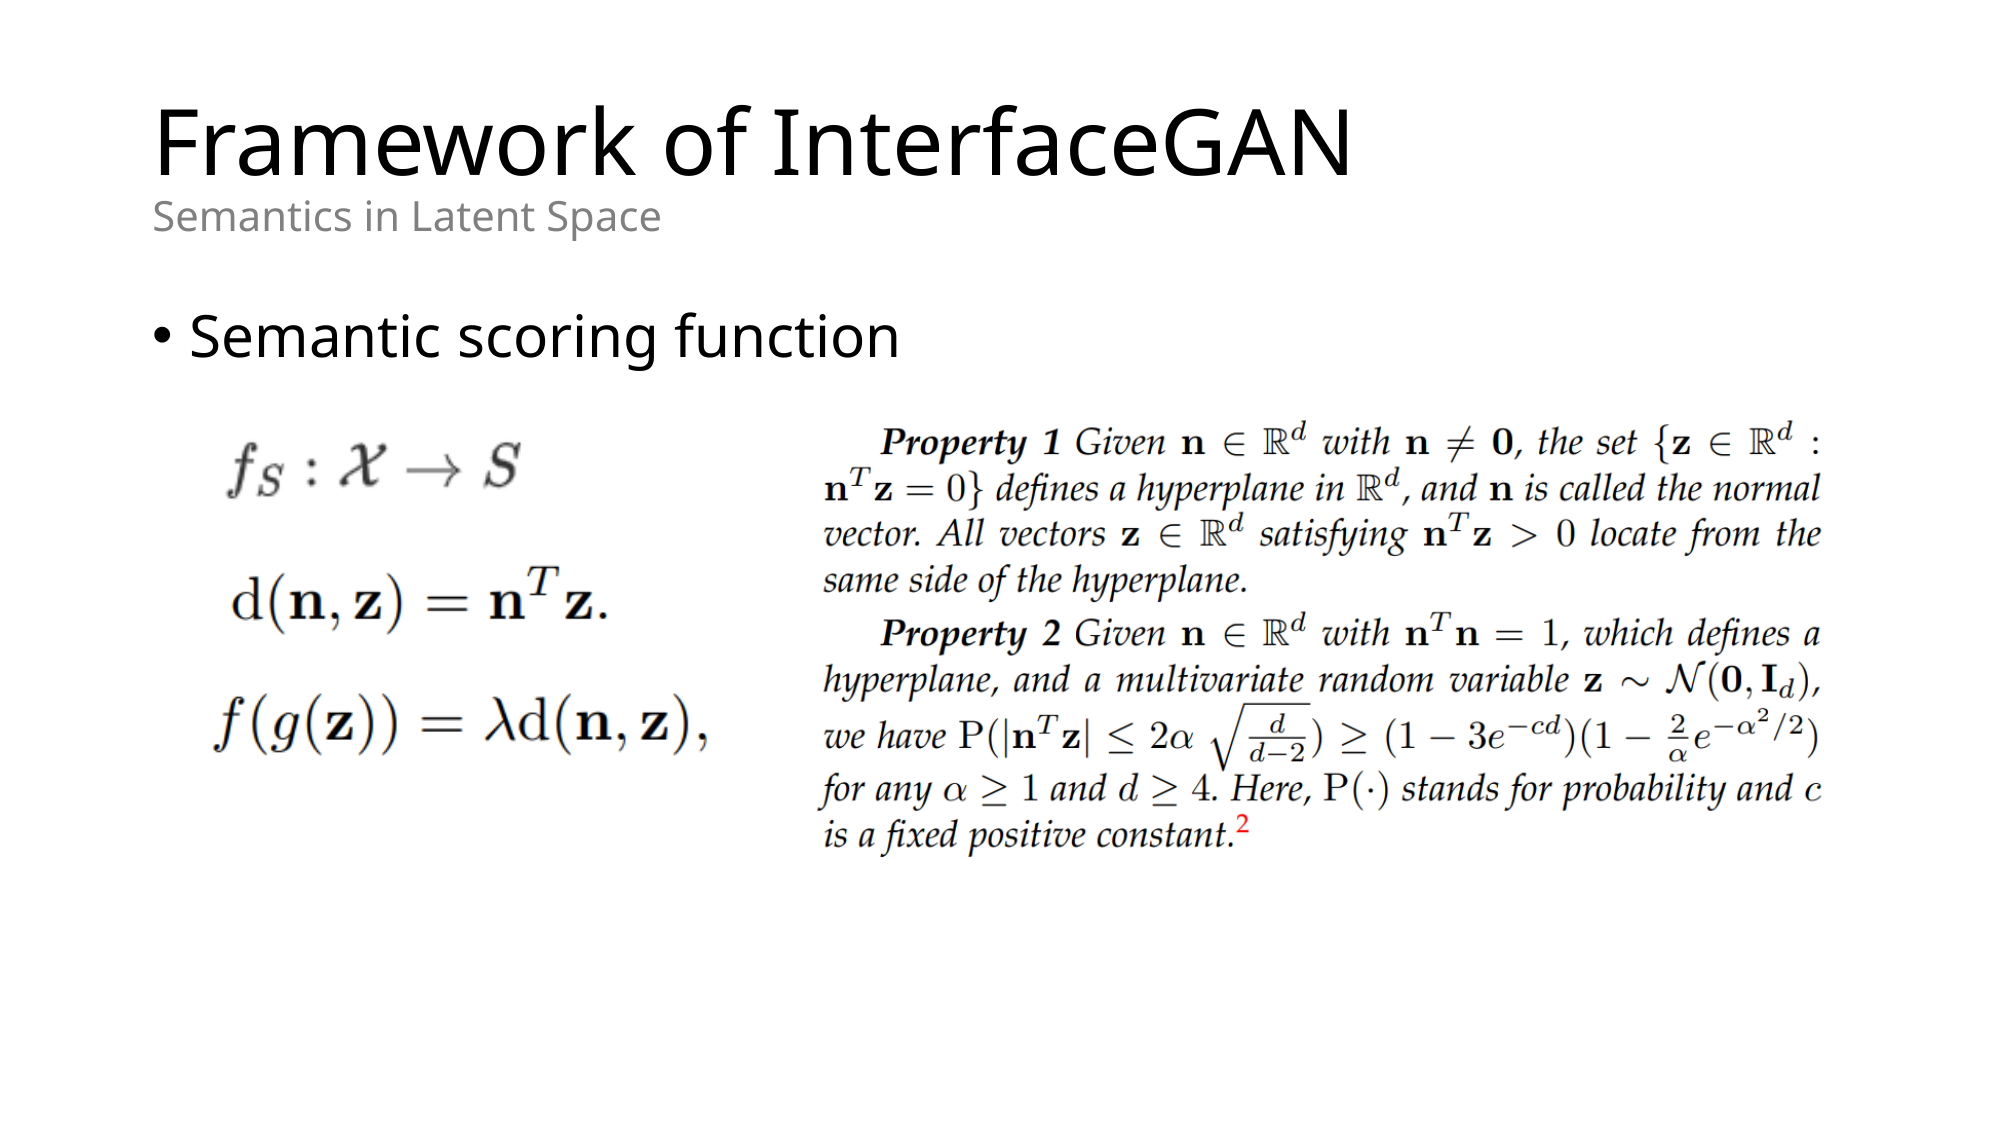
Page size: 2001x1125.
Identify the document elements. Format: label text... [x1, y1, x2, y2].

title Framework of InterfaceGAN Semantics in Latent Space [137, 59, 1863, 278]
list Semantic scoring function [137, 299, 1863, 1014]
picture [165, 678, 740, 770]
picture [157, 413, 694, 657]
picture [804, 413, 1846, 859]
